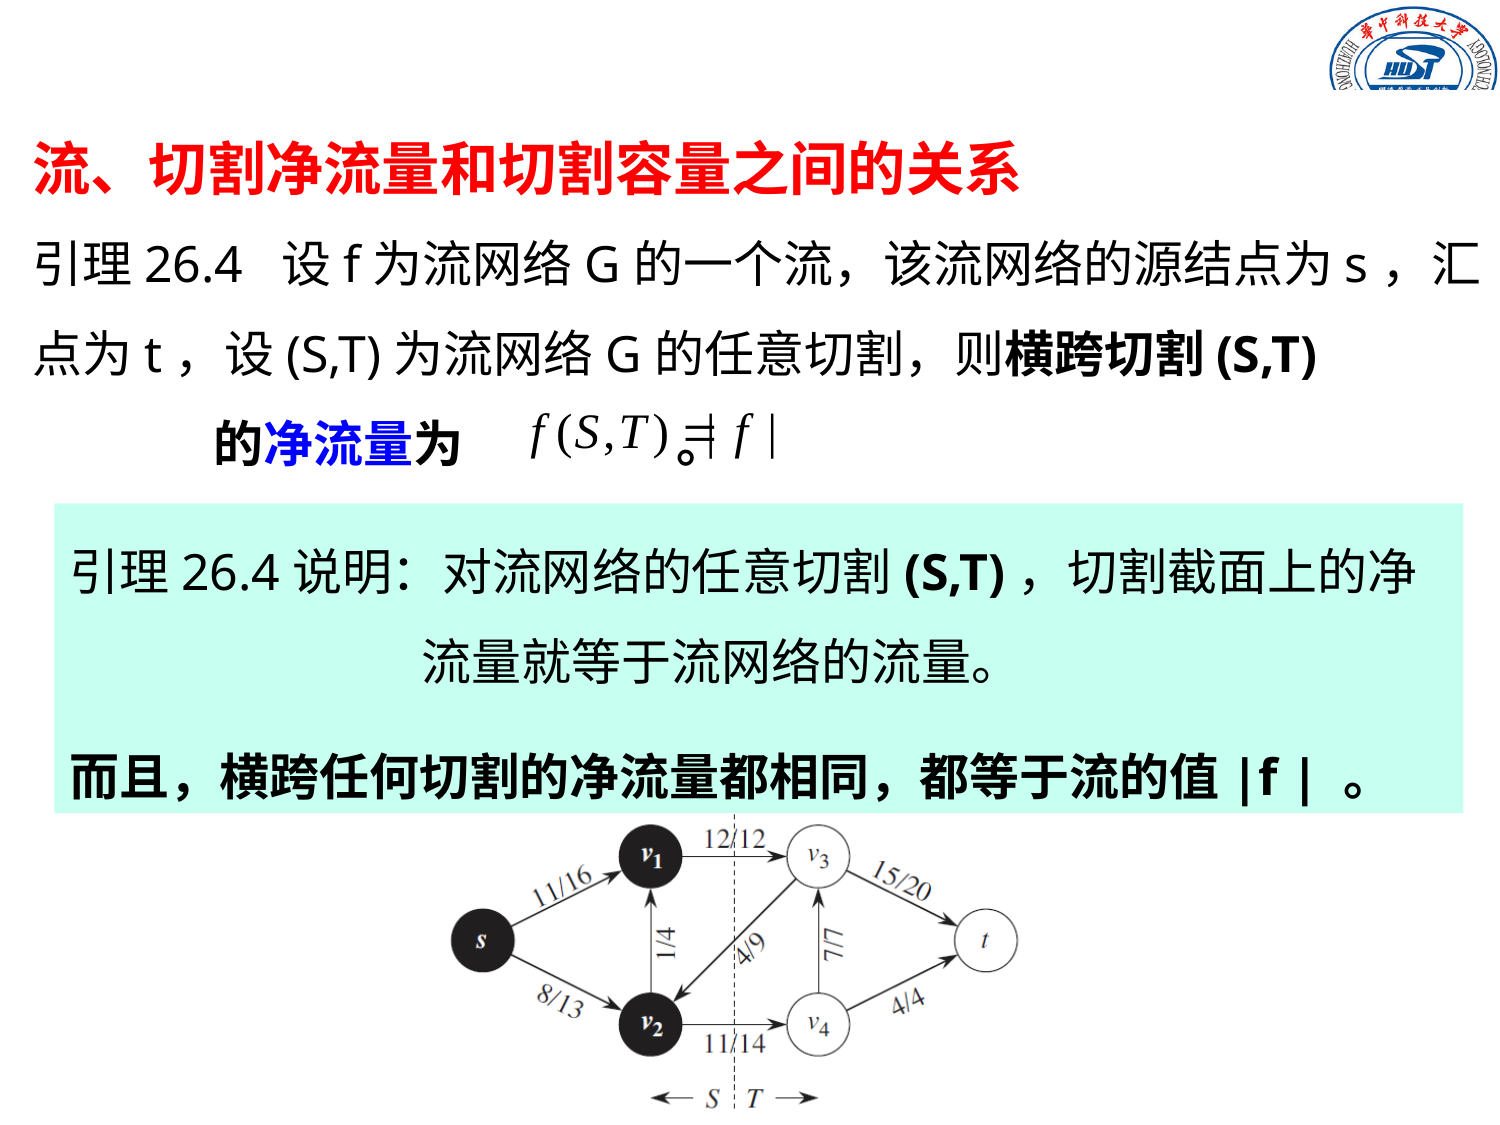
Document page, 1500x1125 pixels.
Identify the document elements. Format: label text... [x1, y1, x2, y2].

text_box 流、切割净流量和切割容量之间的关系 引理26.4 设f为流网络G的一个流，该流网络的源结点为s，汇点为t，设(S,T)为流网络G的任意切割，则横跨切割(S,T) 的净流量为 。 [17, 90, 1500, 840]
picture [430, 798, 1053, 1125]
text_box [513, 403, 786, 470]
text_box 引理26.4说明：对流网络的任意切割(S,T)，切割截面上的净流量就等于流网络的流量。 而且，横跨任何切割的净流量都相同，都等于流的值|f | 。 [54, 503, 1464, 814]
picture [1328, 5, 1498, 90]
